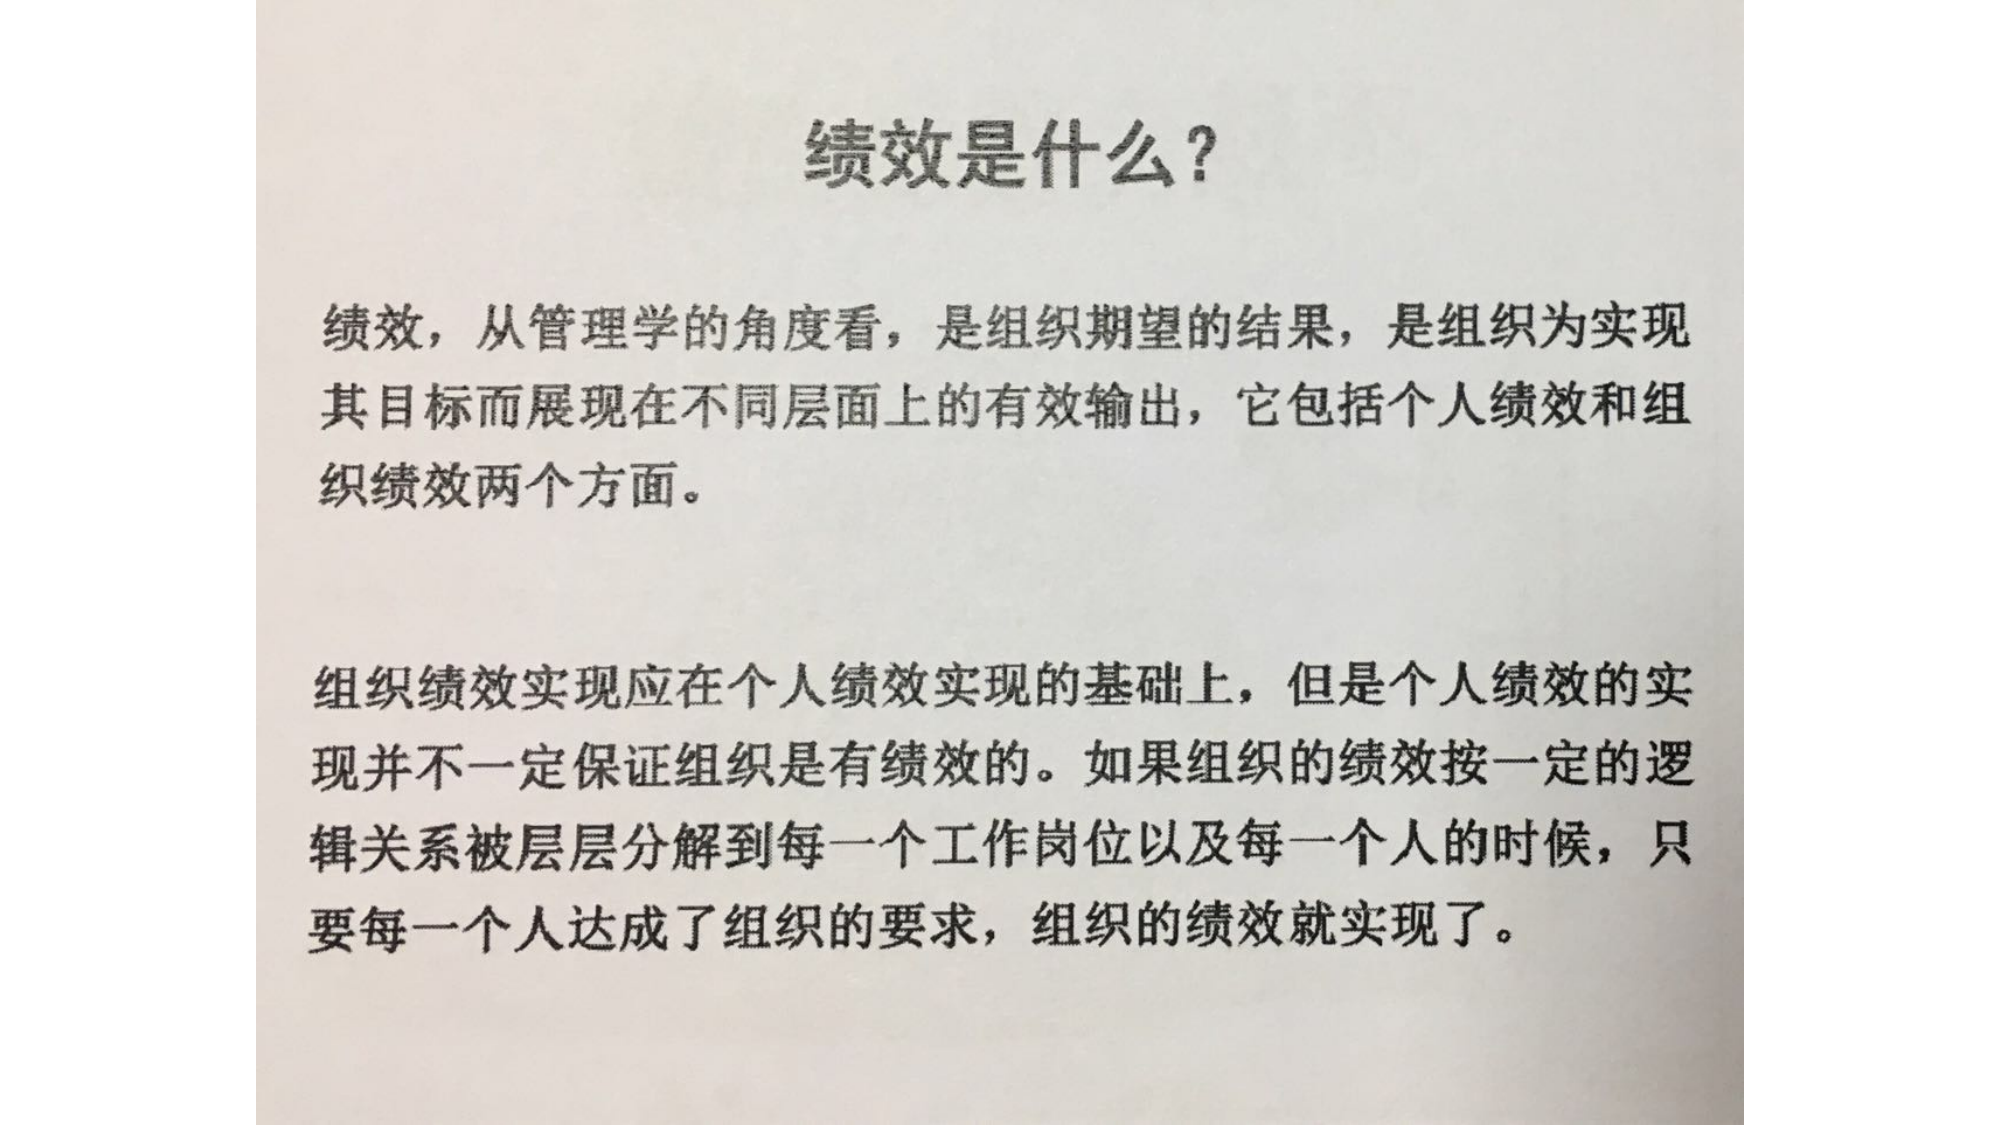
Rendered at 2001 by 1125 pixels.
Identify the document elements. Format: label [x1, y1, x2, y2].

picture [256, 0, 1744, 1125]
